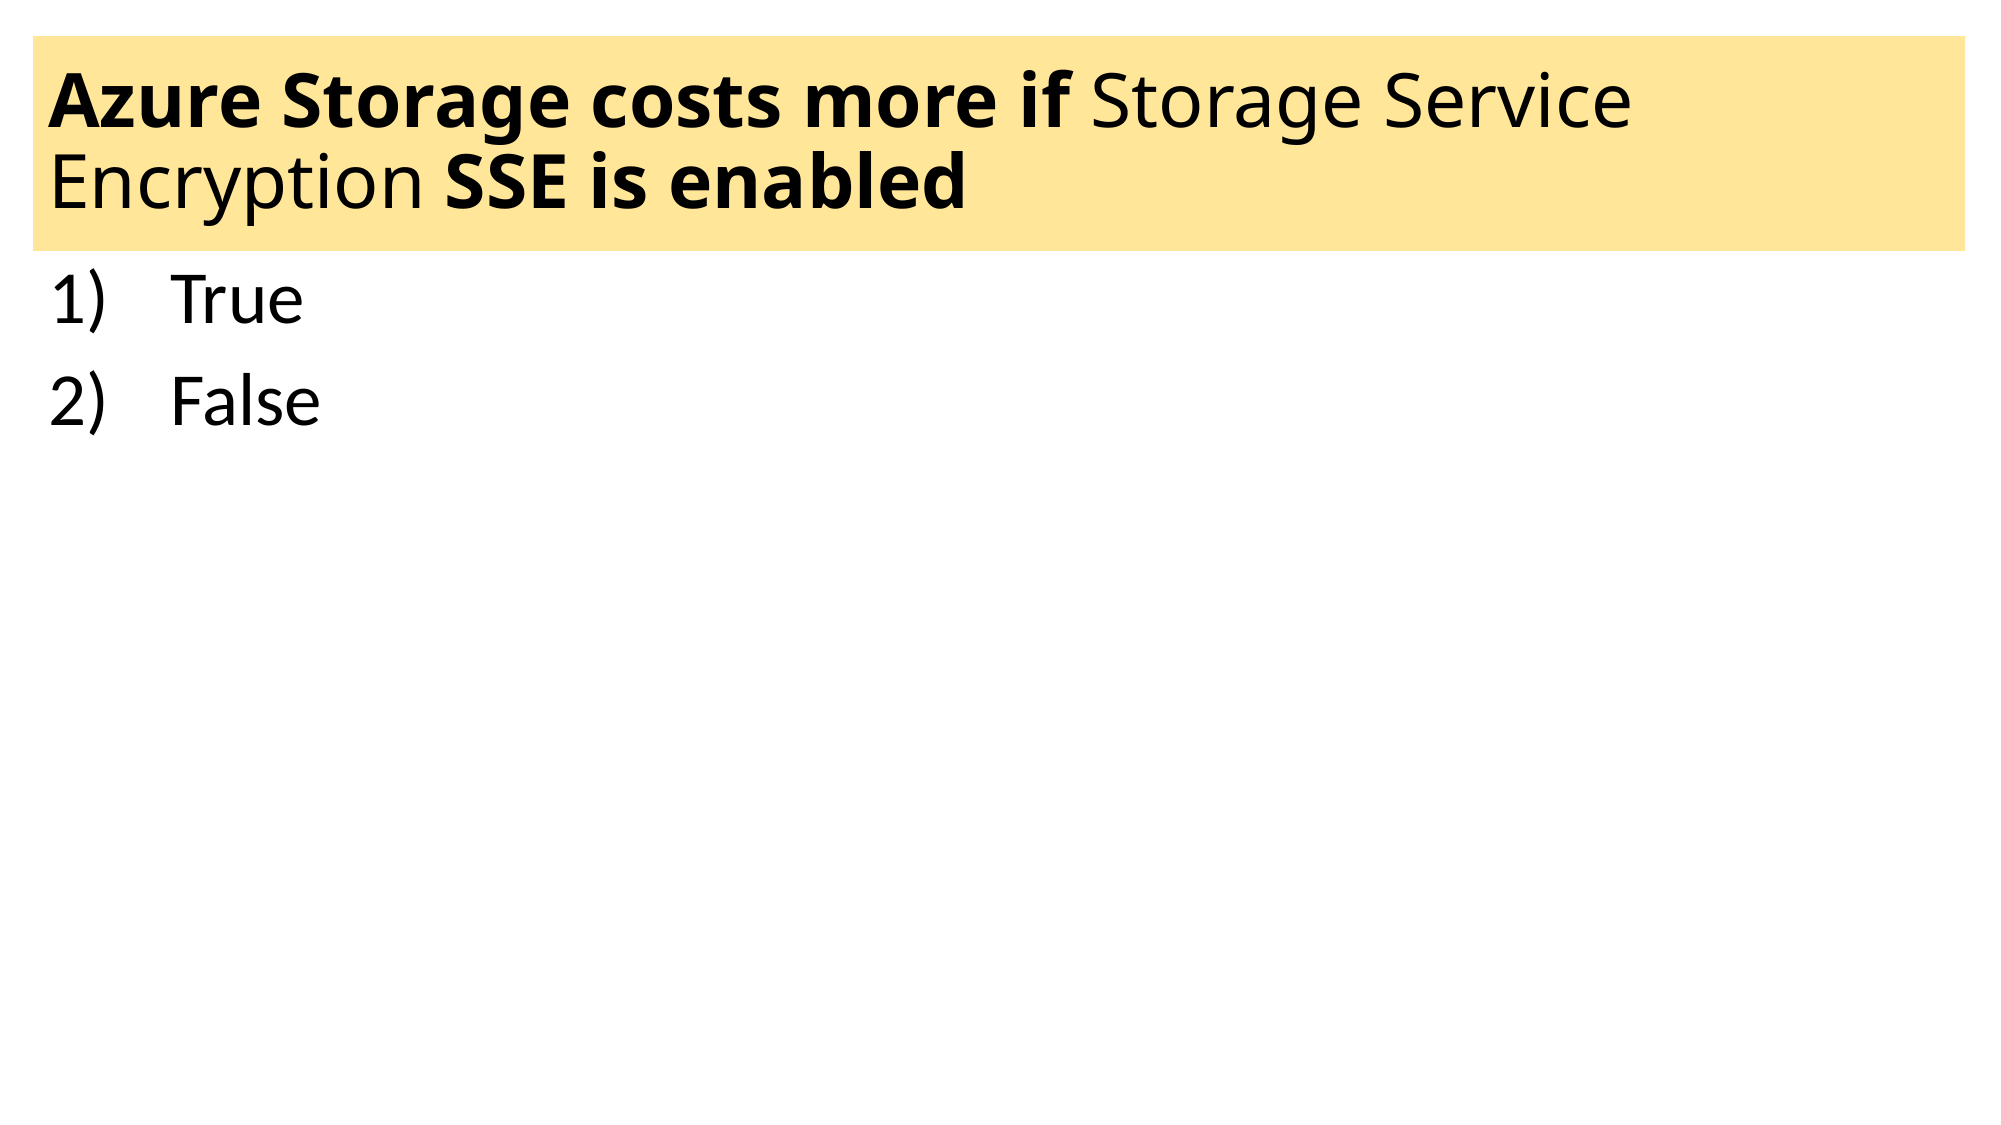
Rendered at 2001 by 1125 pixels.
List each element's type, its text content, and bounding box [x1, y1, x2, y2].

title Azure Storage costs more if Storage Service Encryption SSE is enabled [33, 36, 1966, 250]
list True False [33, 250, 1966, 1092]
